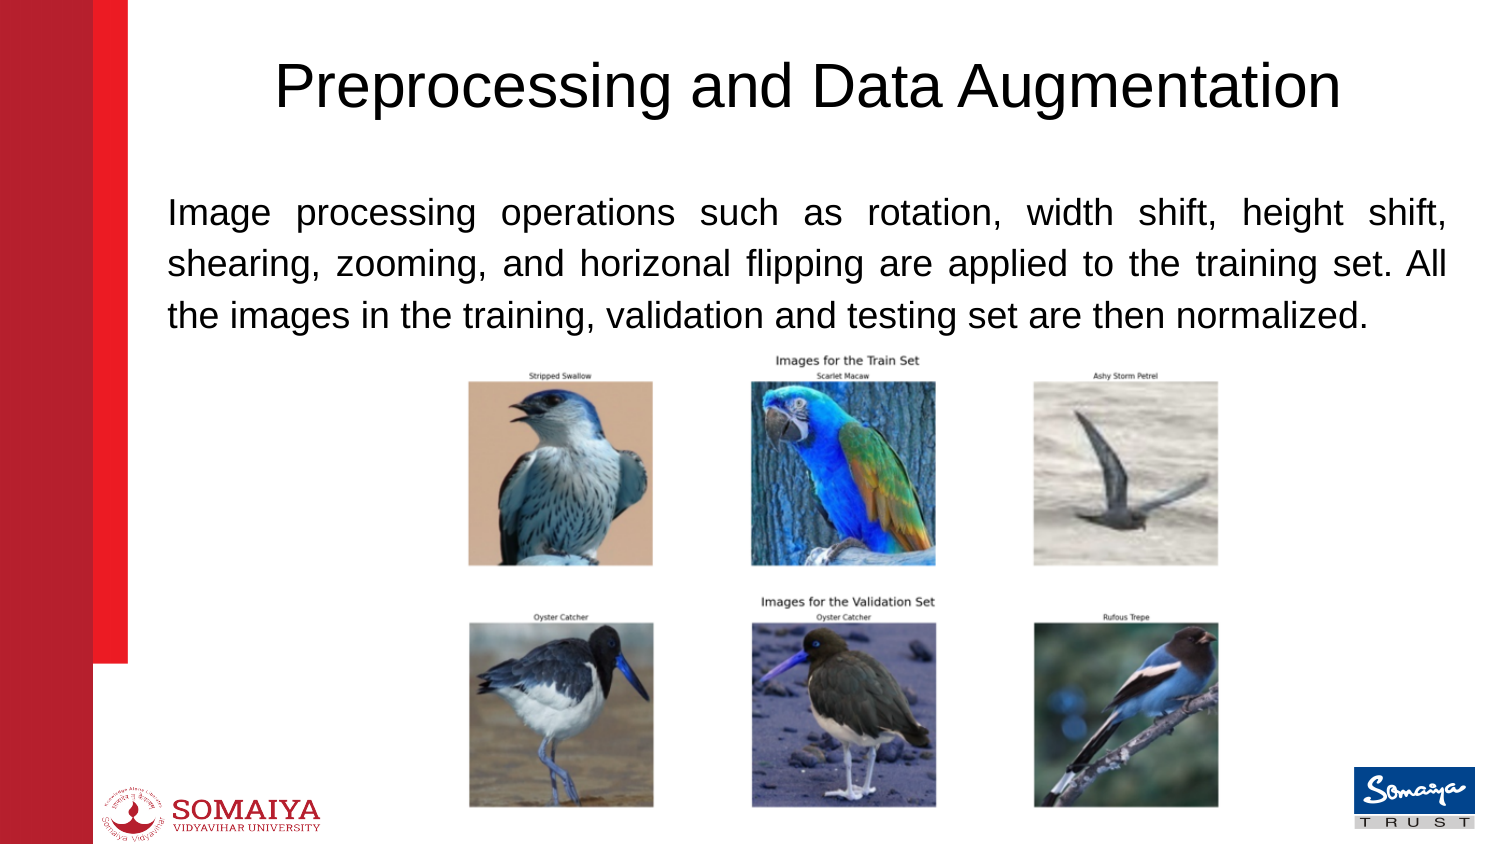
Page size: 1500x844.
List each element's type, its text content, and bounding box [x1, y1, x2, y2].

title Preprocessing and Data Augmentation [133, 29, 1500, 124]
picture [1354, 767, 1475, 829]
picture [439, 349, 1248, 825]
list Image processing operations such as rotation, width shift, height shift, shearing, zooming, and horizonal flipping are applied to the training set. All the images in the training, validation and testing set are then normalized. [152, 165, 1464, 574]
picture [0, 0, 433, 844]
